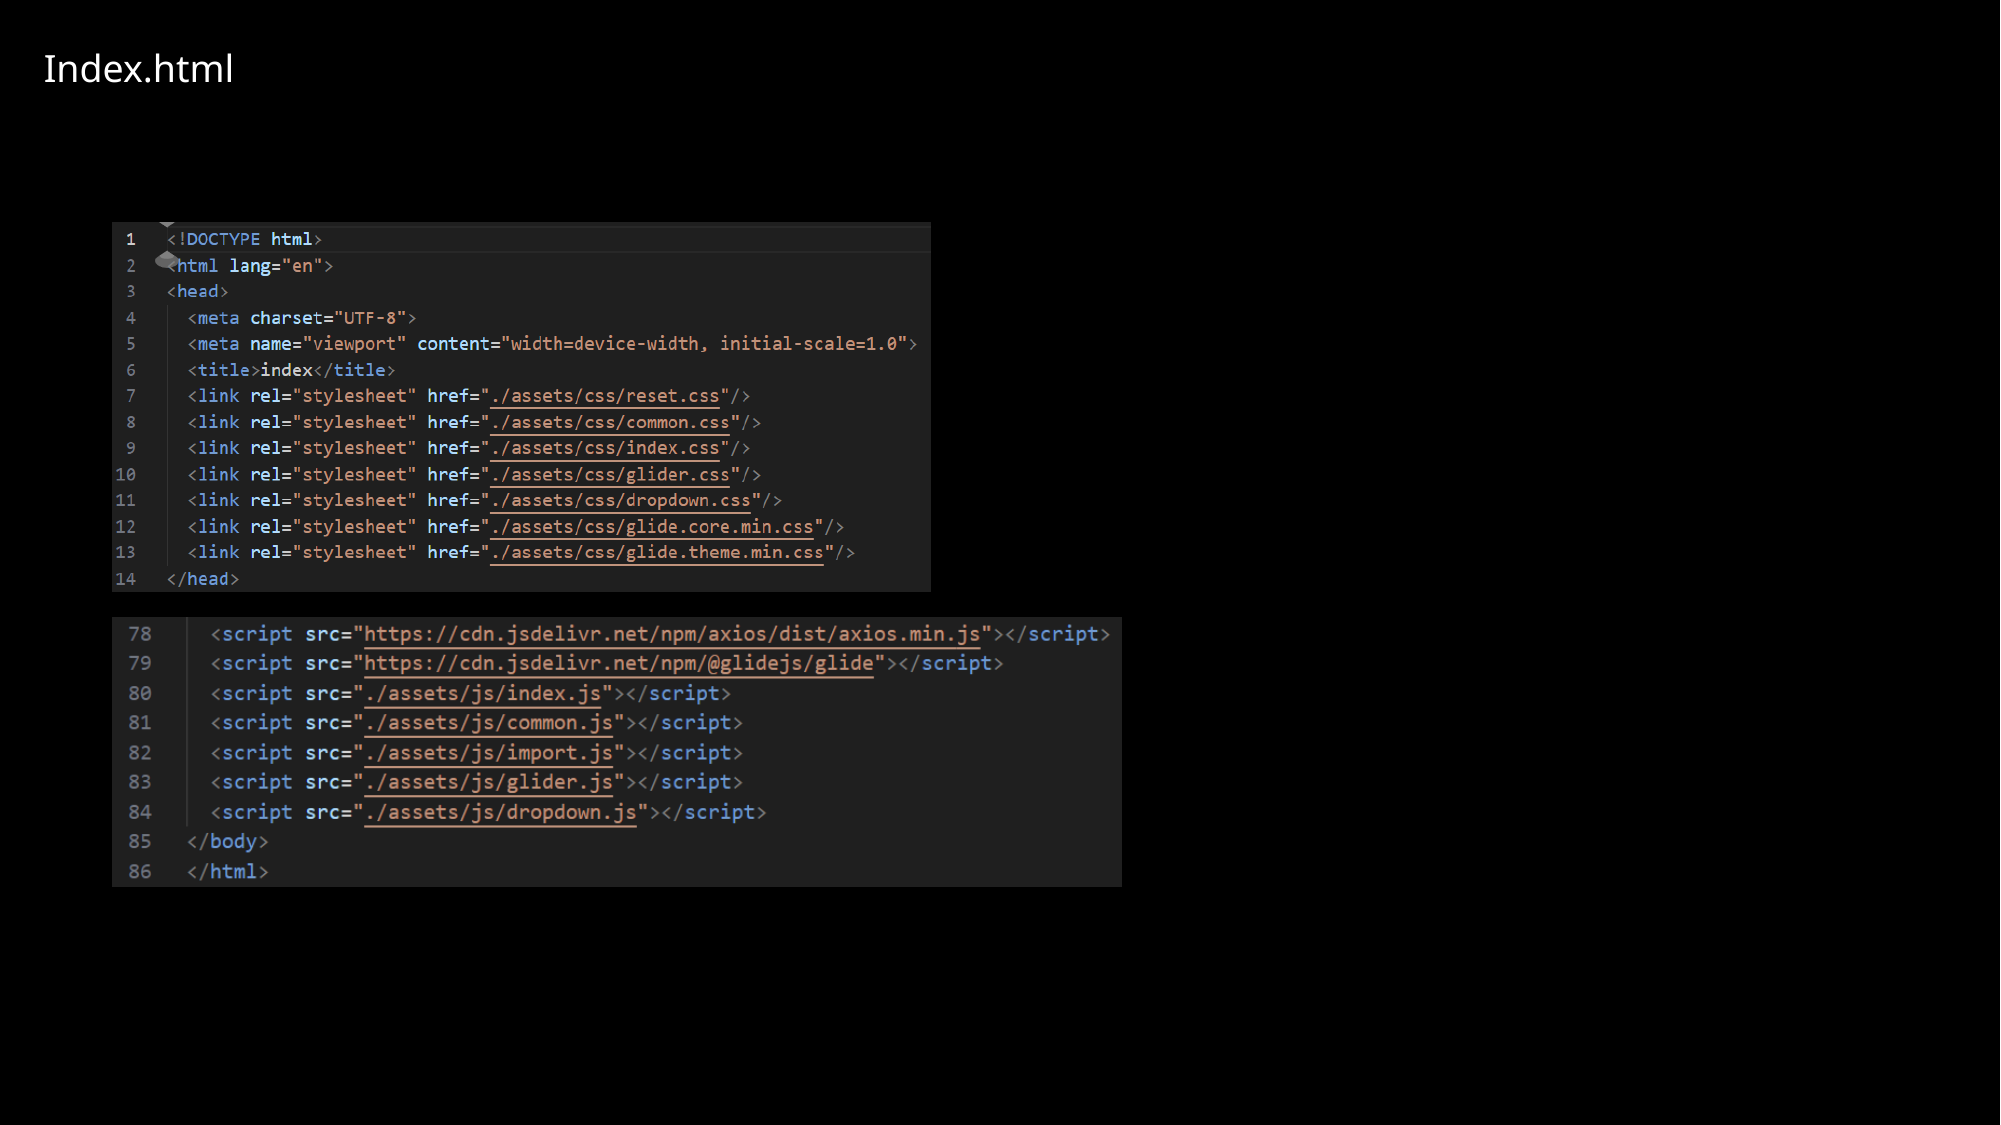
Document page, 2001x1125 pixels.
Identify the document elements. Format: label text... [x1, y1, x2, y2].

picture [112, 222, 931, 592]
picture [112, 617, 1122, 887]
title Index.html [28, 10, 337, 131]
